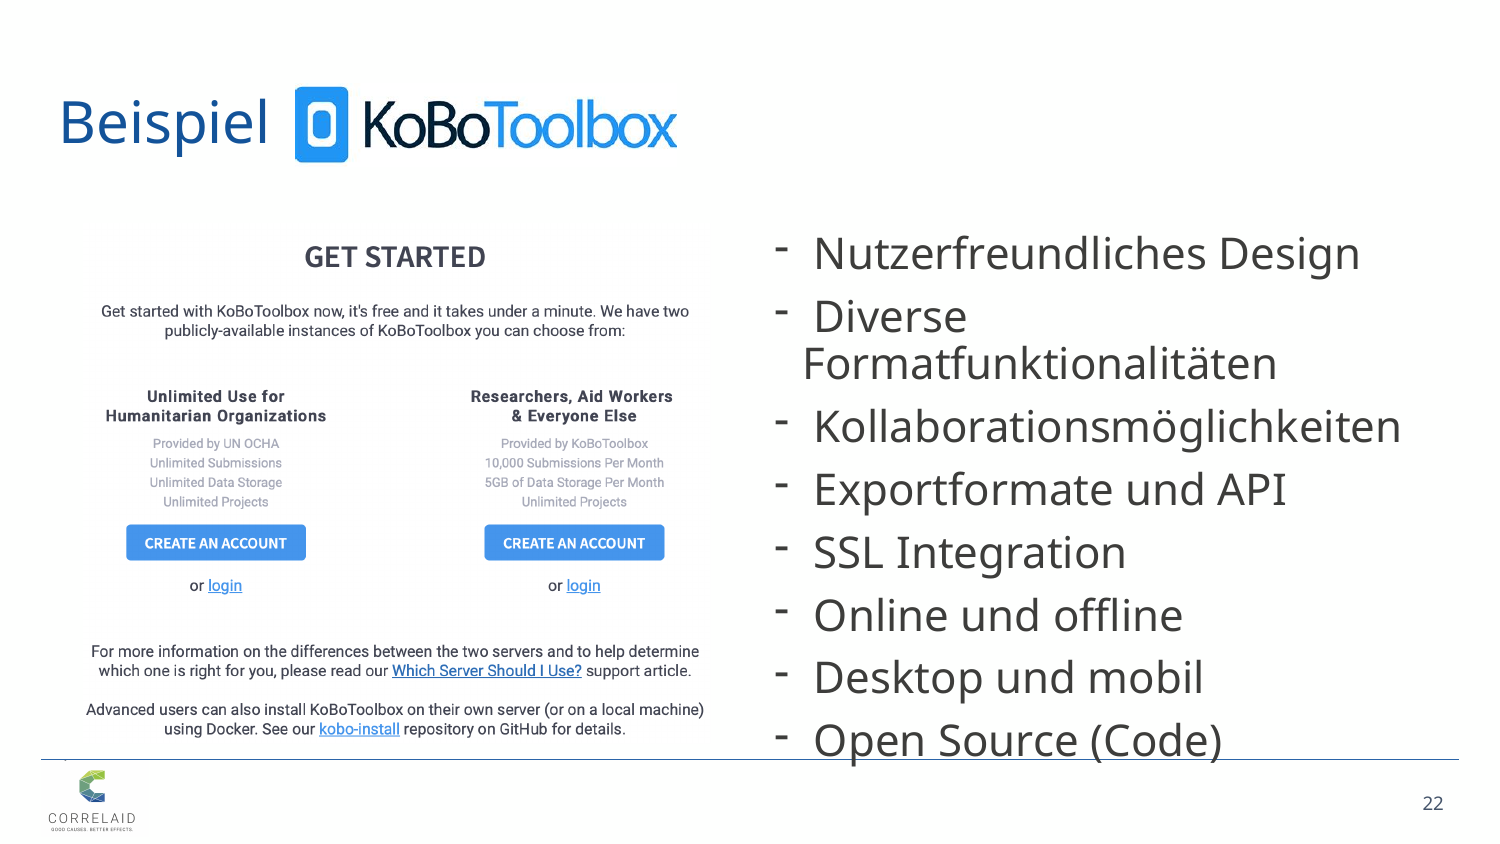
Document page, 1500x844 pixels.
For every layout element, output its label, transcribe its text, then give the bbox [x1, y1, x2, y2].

picture [295, 83, 677, 167]
picture [41, 760, 149, 837]
list Nutzerfreundliches Design Diverse Formatfunktionalitäten Kollaborationsmöglichkeiten Exportformate und API SSL Integration Online und offline Desktop und mobil Open Source (Code) [759, 223, 1459, 744]
picture [83, 223, 711, 744]
title Beispiel [43, 43, 1459, 207]
